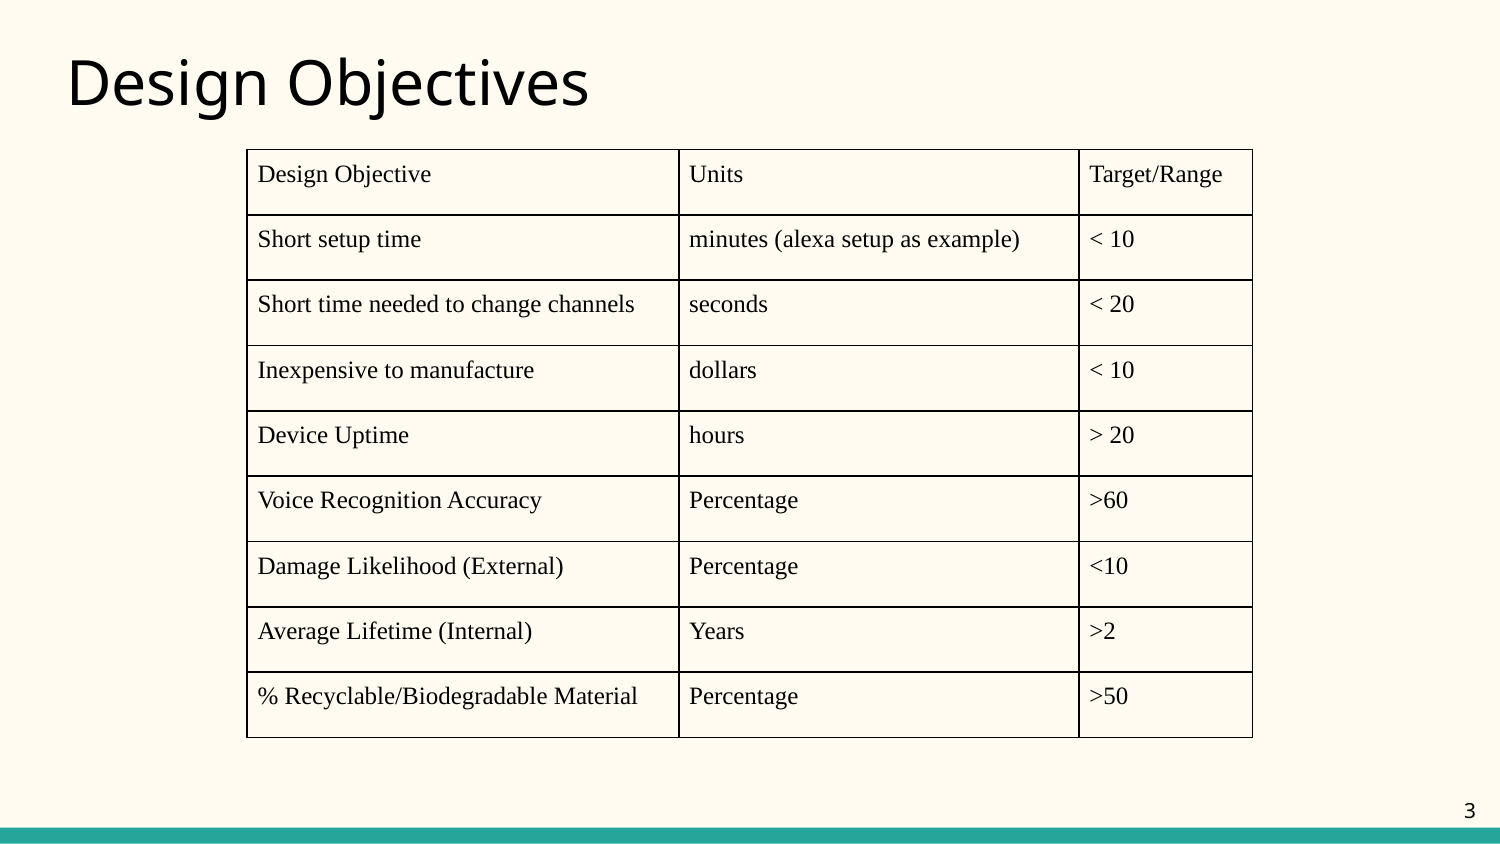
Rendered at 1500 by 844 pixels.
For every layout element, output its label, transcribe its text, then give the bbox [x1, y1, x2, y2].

table_cell <10 [1080, 542, 1252, 606]
table_cell Damage Likelihood (External) [248, 542, 678, 606]
table_cell Average Lifetime (Internal) [248, 608, 678, 671]
title Design Objectives [51, 27, 1449, 129]
table_cell % Recyclable/Biodegradable Material [248, 673, 678, 737]
table_cell >60 [1080, 477, 1252, 541]
table_cell Years [680, 608, 1078, 671]
table_cell Voice Recognition Accuracy [248, 477, 678, 541]
table_cell < 10 [1080, 346, 1252, 410]
table_cell Device Uptime [248, 412, 678, 475]
table_header Design Objective [248, 150, 678, 214]
table_cell seconds [680, 281, 1078, 345]
table_cell Percentage [680, 477, 1078, 541]
table_header Units [680, 150, 1078, 214]
table_cell Short time needed to change channels [248, 281, 678, 345]
table_cell Short setup time [248, 216, 678, 279]
table_cell Percentage [680, 673, 1078, 737]
table_cell hours [680, 412, 1078, 475]
table_header Target/Range [1080, 150, 1252, 214]
table_cell >50 [1080, 673, 1252, 737]
table_cell dollars [680, 346, 1078, 410]
table_cell Inexpensive to manufacture [248, 346, 678, 410]
table_cell Percentage [680, 542, 1078, 606]
slide_number ‹#› [1400, 779, 1491, 844]
table_cell >2 [1080, 608, 1252, 671]
table_cell < 20 [1080, 281, 1252, 345]
table_cell < 10 [1080, 216, 1252, 279]
table_cell > 20 [1080, 412, 1252, 475]
table_cell minutes (alexa setup as example) [680, 216, 1078, 279]
